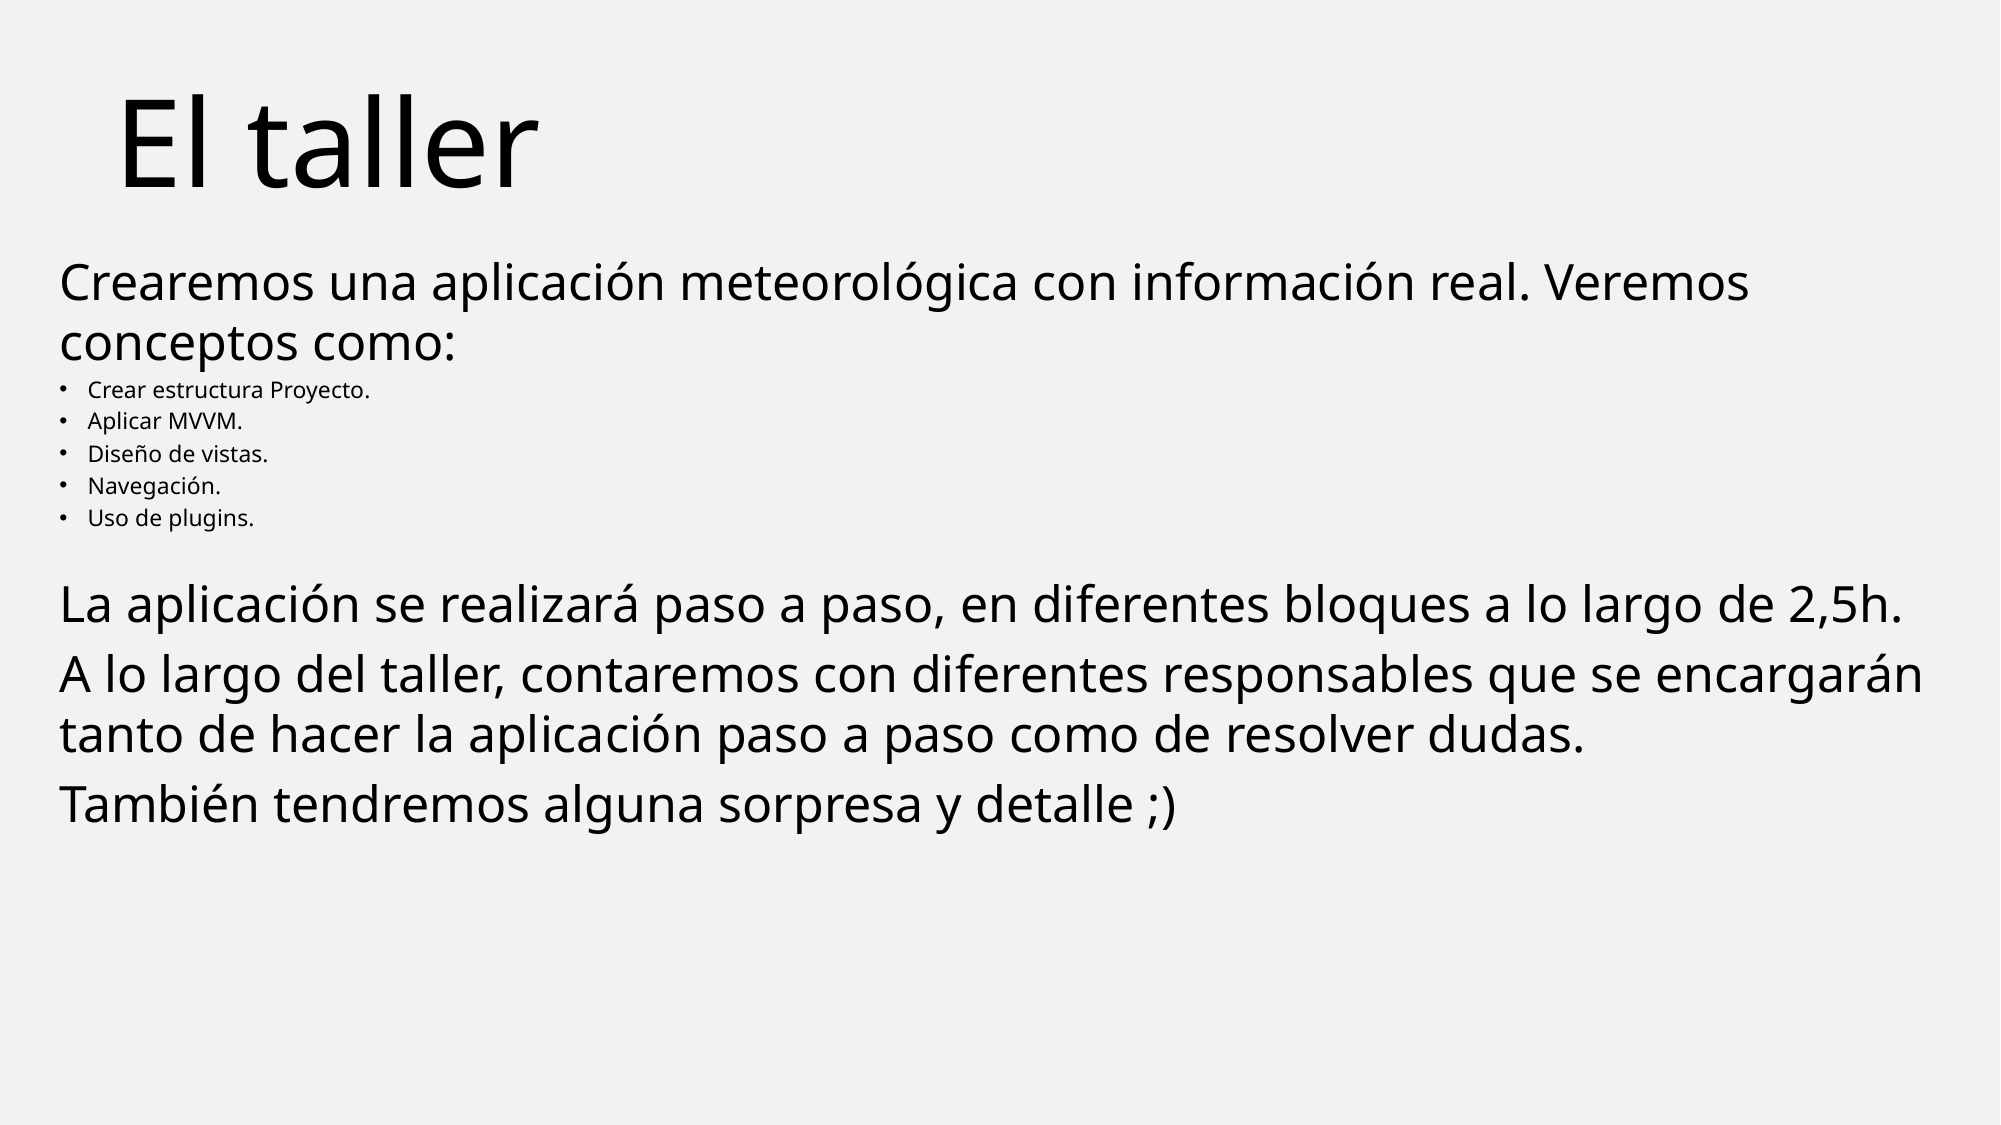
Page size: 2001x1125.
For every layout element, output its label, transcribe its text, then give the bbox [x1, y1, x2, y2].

list Crearemos una aplicación meteorológica con información real. Veremos conceptos como: Crear estructura Proyecto. Aplicar MVVM. Diseño de vistas. Navegación. Uso de plugins. La aplicación se realizará paso a paso, en diferentes bloques a lo largo de 2,5h. A lo largo del taller, contaremos con diferentes responsables que se encargarán tanto de hacer la aplicación paso a paso como de resolver dudas. También tendremos alguna sorpresa y detalle ;) [44, 243, 1956, 984]
title El taller [99, 45, 1900, 233]
